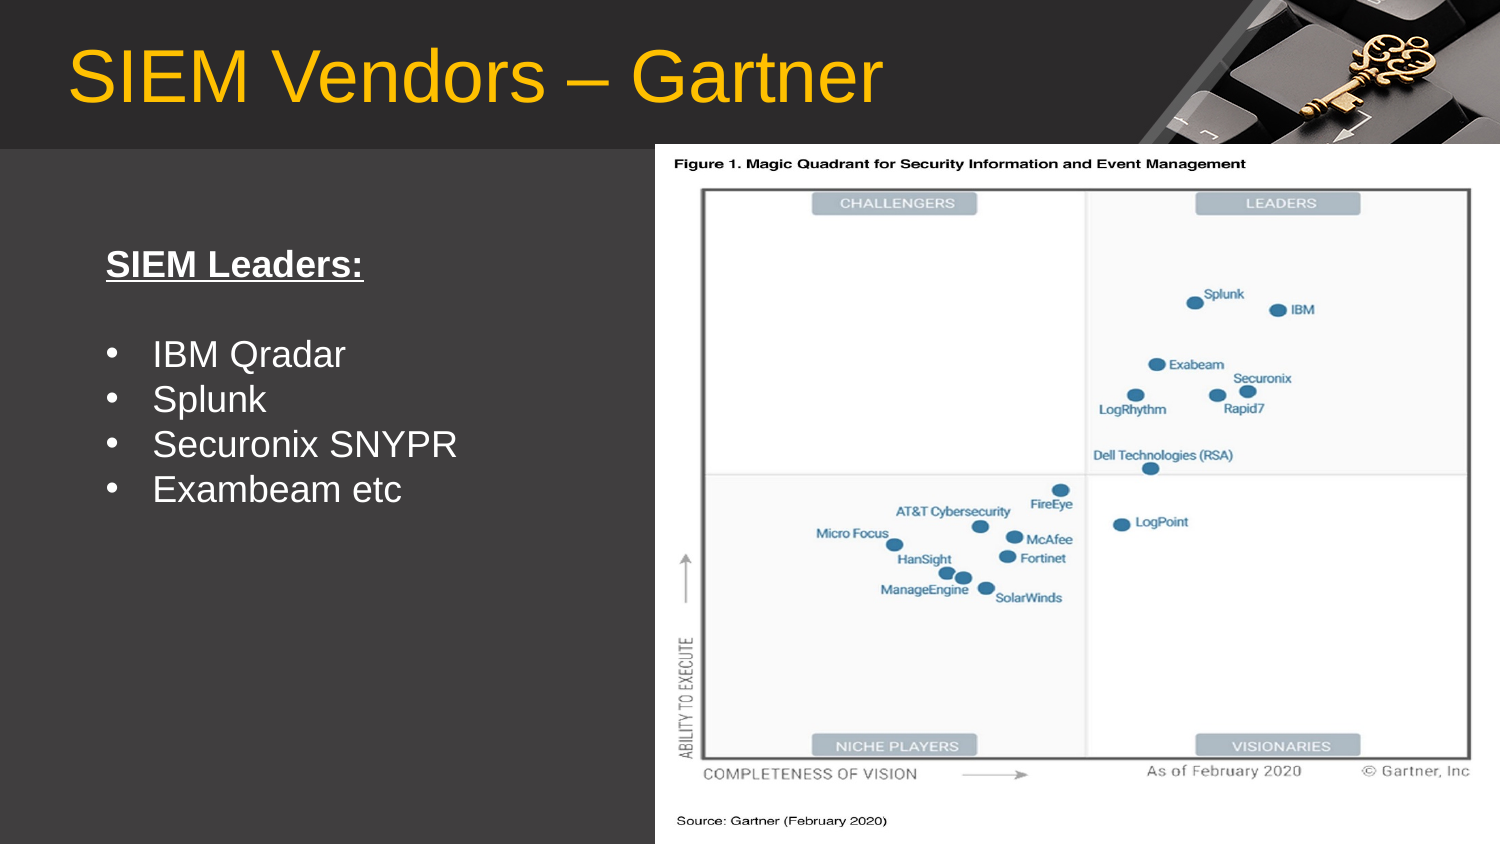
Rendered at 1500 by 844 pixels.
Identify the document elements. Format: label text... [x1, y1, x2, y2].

text_box SIEM Leaders: IBM Qradar Splunk Securonix SNYPR Exambeam etc [90, 232, 474, 518]
list SIEM Vendors – Gartner [53, 25, 1105, 120]
picture [0, 0, 1500, 844]
